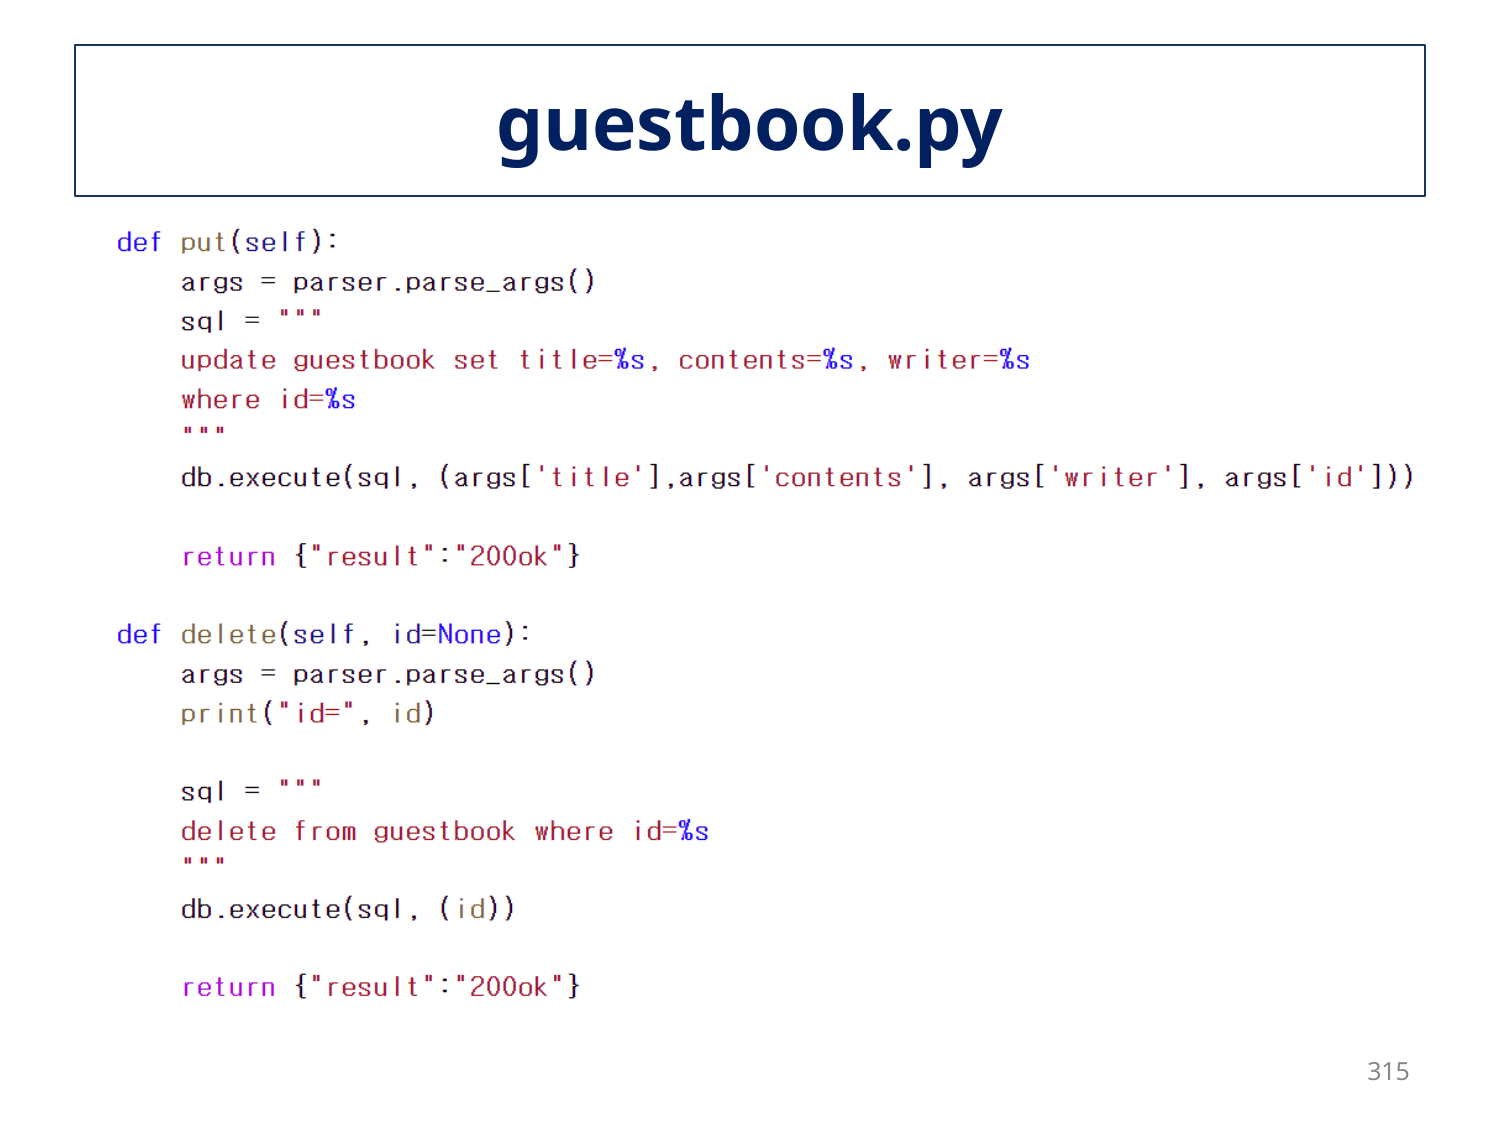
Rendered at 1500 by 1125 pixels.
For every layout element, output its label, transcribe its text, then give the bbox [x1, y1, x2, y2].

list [74, 224, 1426, 1001]
title guestbook.py [74, 44, 1426, 197]
slide_number 315 [1074, 1042, 1425, 1103]
